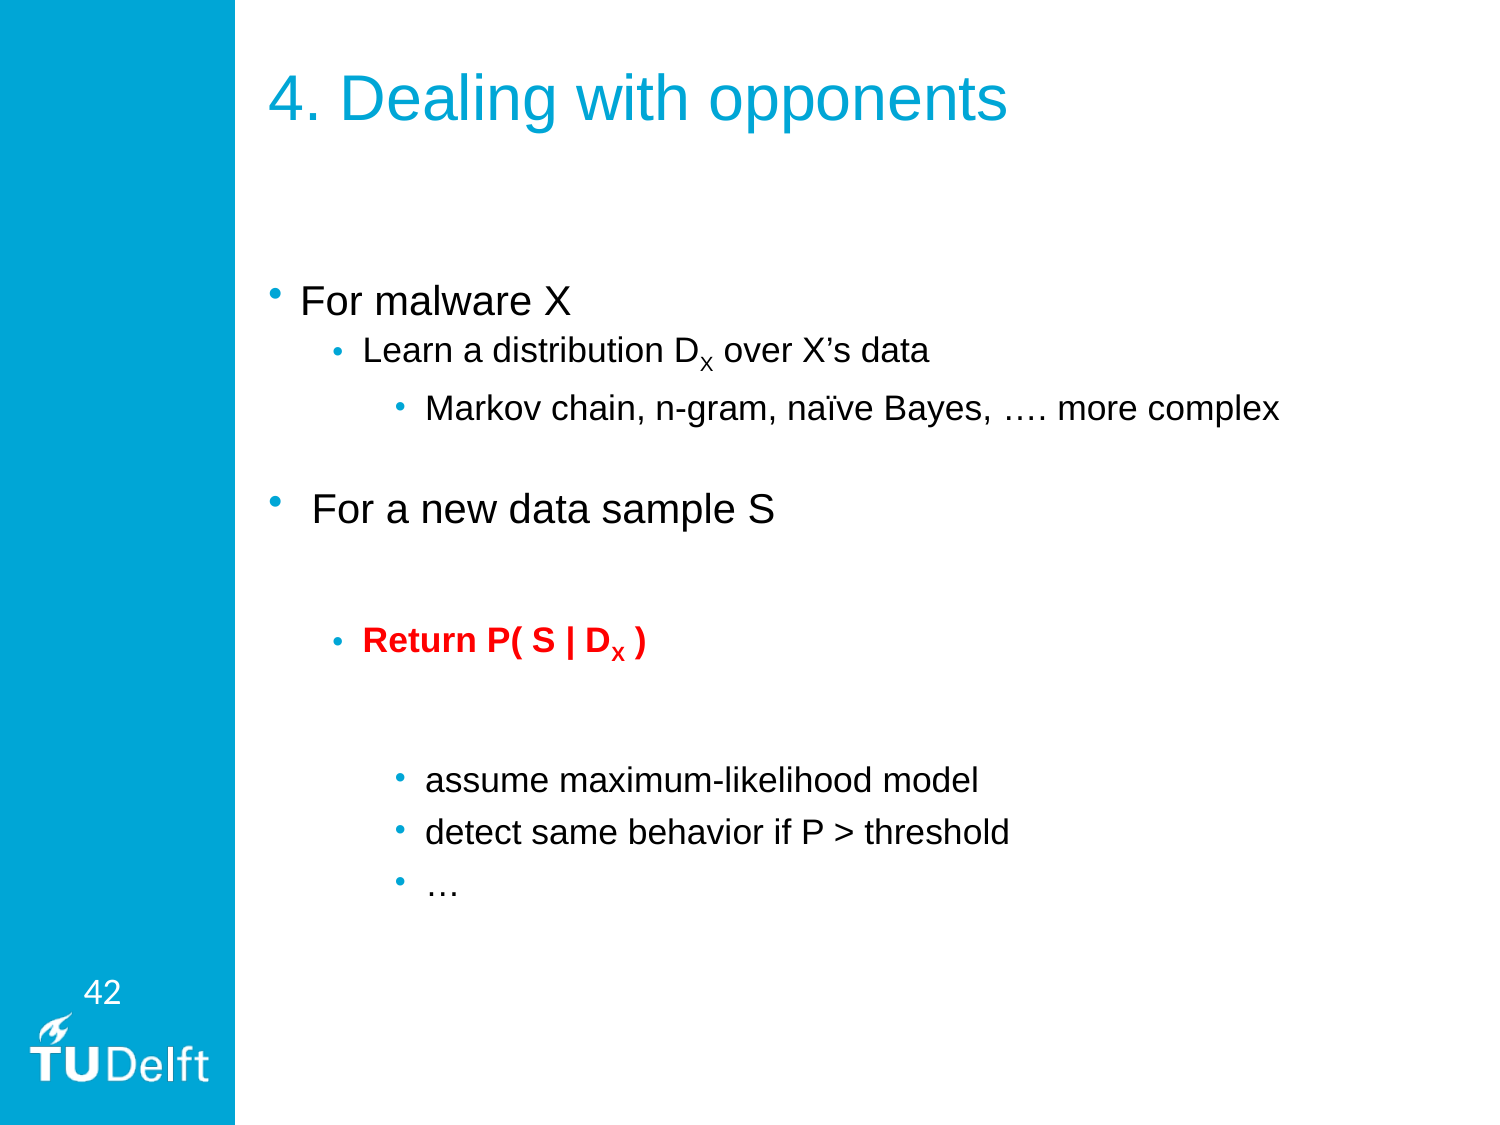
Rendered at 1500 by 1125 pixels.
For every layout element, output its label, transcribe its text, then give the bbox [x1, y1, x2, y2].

list For malware X Learn a distribution DX over X’s data Markov chain, n-gram, naïve Bayes, …. more complex For a new data sample S Return P( S | DX ) assume maximum-likelihood model detect same behavior if P > threshold … [268, 271, 1423, 1061]
title 4. Dealing with opponents [268, 55, 1423, 231]
